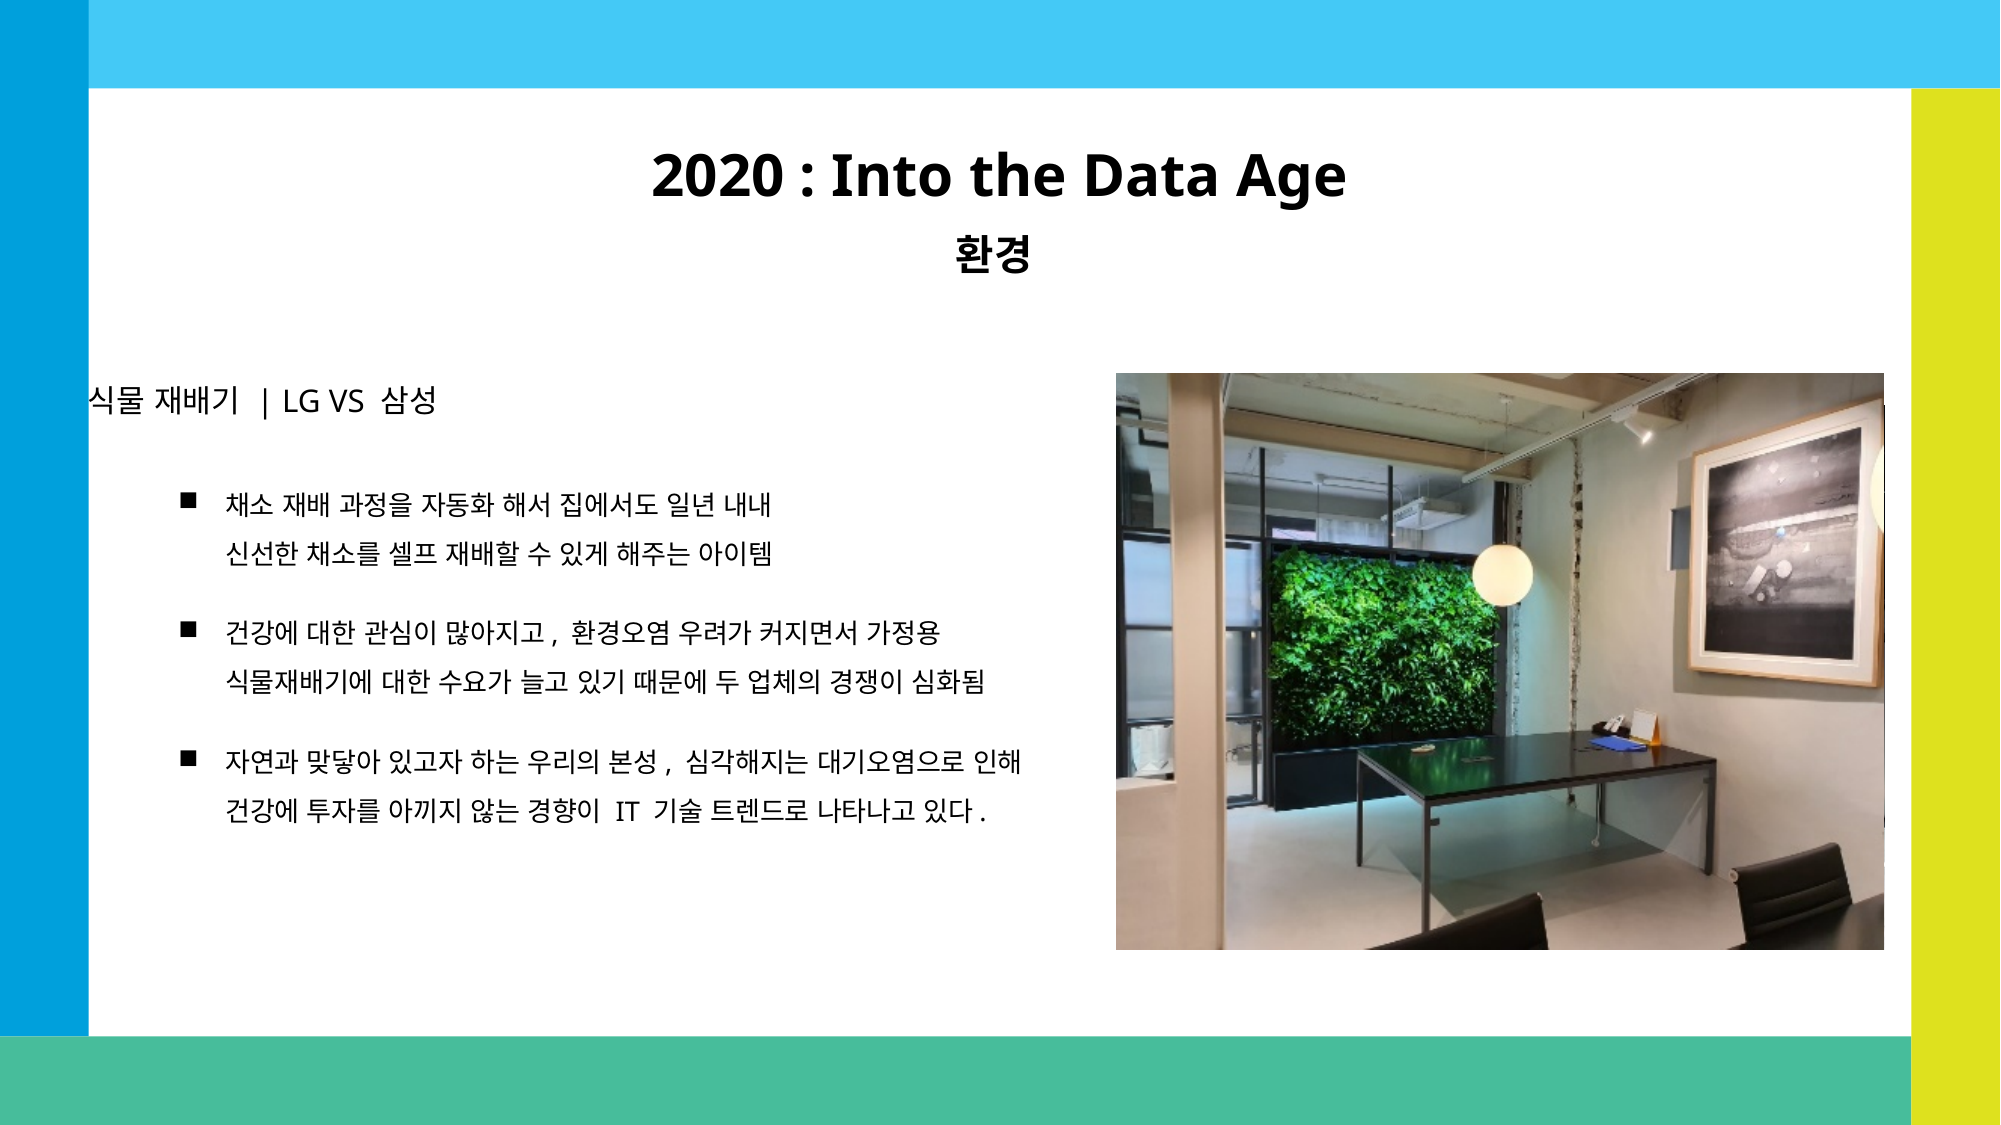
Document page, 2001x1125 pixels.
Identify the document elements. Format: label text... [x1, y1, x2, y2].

text_box [90, 0, 2000, 89]
picture [1116, 373, 1885, 950]
text_box 채소 재배 과정을 자동화 해서 집에서도 일년 내내 신선한 채소를 셀프 재배할 수 있게 해주는 아이템 건강에 대한 관심이 많아지고, 환경오염 우려가 커지면서 가정용 식물재배기에 대한 수요가 늘고 있기 때문에 두 업체의 경쟁이 심화됨 자연과 맞닿아 있고자 하는 우리의 본성, 심각해지는 대기오염으로 인해 건강에 투자를 아끼지 않는 경향이 IT 기술 트렌드로 나타나고 있다. [88, 464, 1045, 835]
text_box 환경 [941, 217, 1048, 286]
text_box [0, 1035, 1910, 1125]
text_box 2020 : Into the Data Age [636, 126, 1363, 216]
text_box [1910, 87, 2000, 1125]
text_box [0, 0, 90, 1035]
text_box 식물 재배기 | LG VS 삼성 [73, 374, 453, 427]
